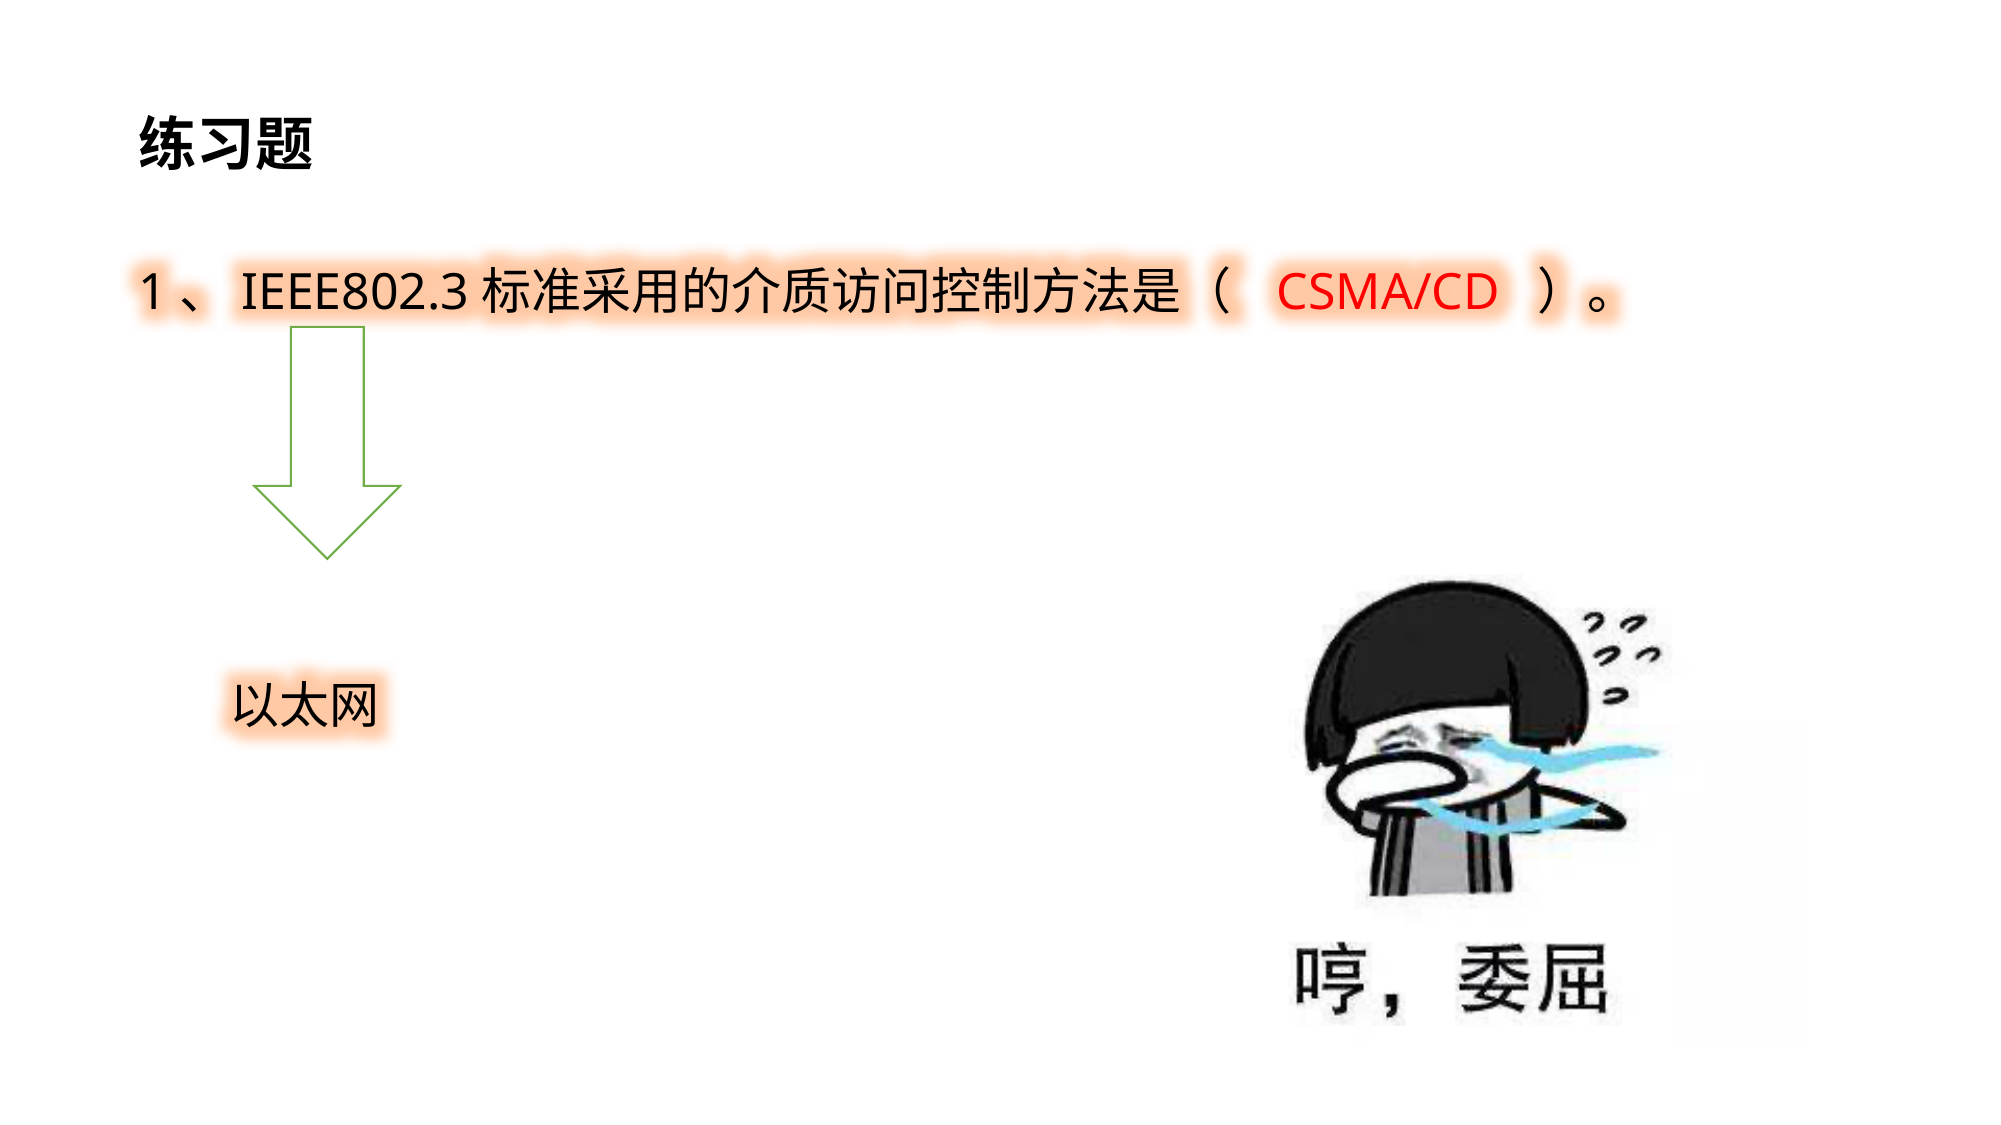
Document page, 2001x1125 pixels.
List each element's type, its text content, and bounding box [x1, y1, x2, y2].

text_box 2 [113, 212, 1847, 1055]
picture [1139, 525, 1806, 1047]
text_box 1、IEEE802.3标准采用的介质访问控制方法是（ CSMA/CD ）。 以太网 [120, 219, 1839, 1047]
text_box 练习题 [120, 97, 1568, 187]
text_box [251, 325, 403, 561]
text_box [117, 216, 1843, 1051]
